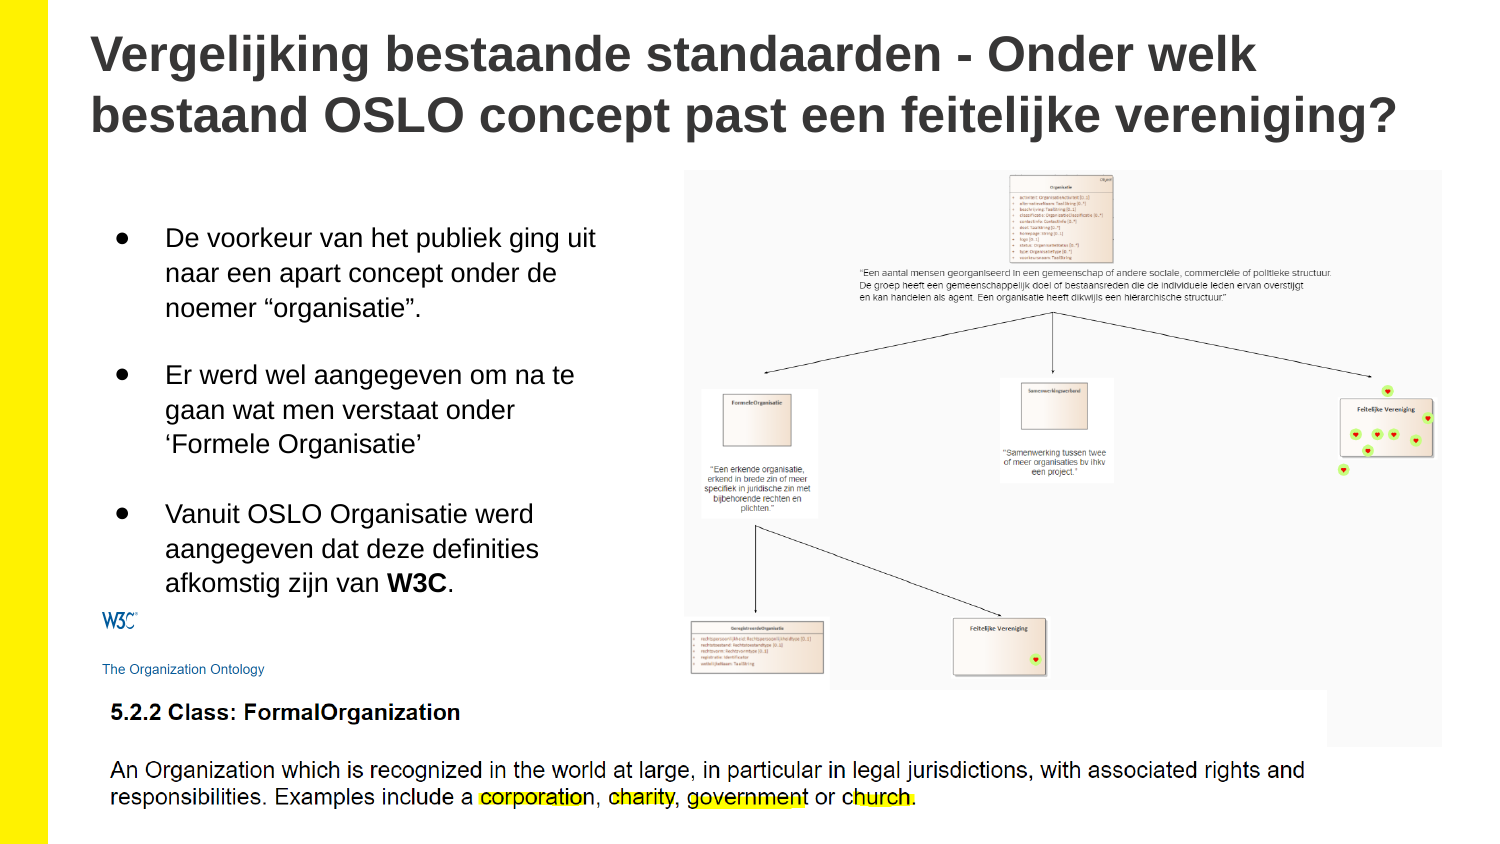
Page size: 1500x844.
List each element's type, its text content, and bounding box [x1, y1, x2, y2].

text_box De voorkeur van het publiek ging uit naar een apart concept onder de noemer “organisatie”. Er werd wel aangegeven om na te gaan wat men verstaat onder ‘Formele Organisatie’ Vanuit OSLO Organisatie werd aangegeven dat deze definities afkomstig zijn van W3C. [75, 203, 640, 614]
picture [93, 606, 276, 682]
title Vergelijking bestaande standaarden - Onder welk bestaand OSLO concept past een feitelijke vereniging? [75, 5, 1478, 143]
picture [93, 170, 1442, 829]
